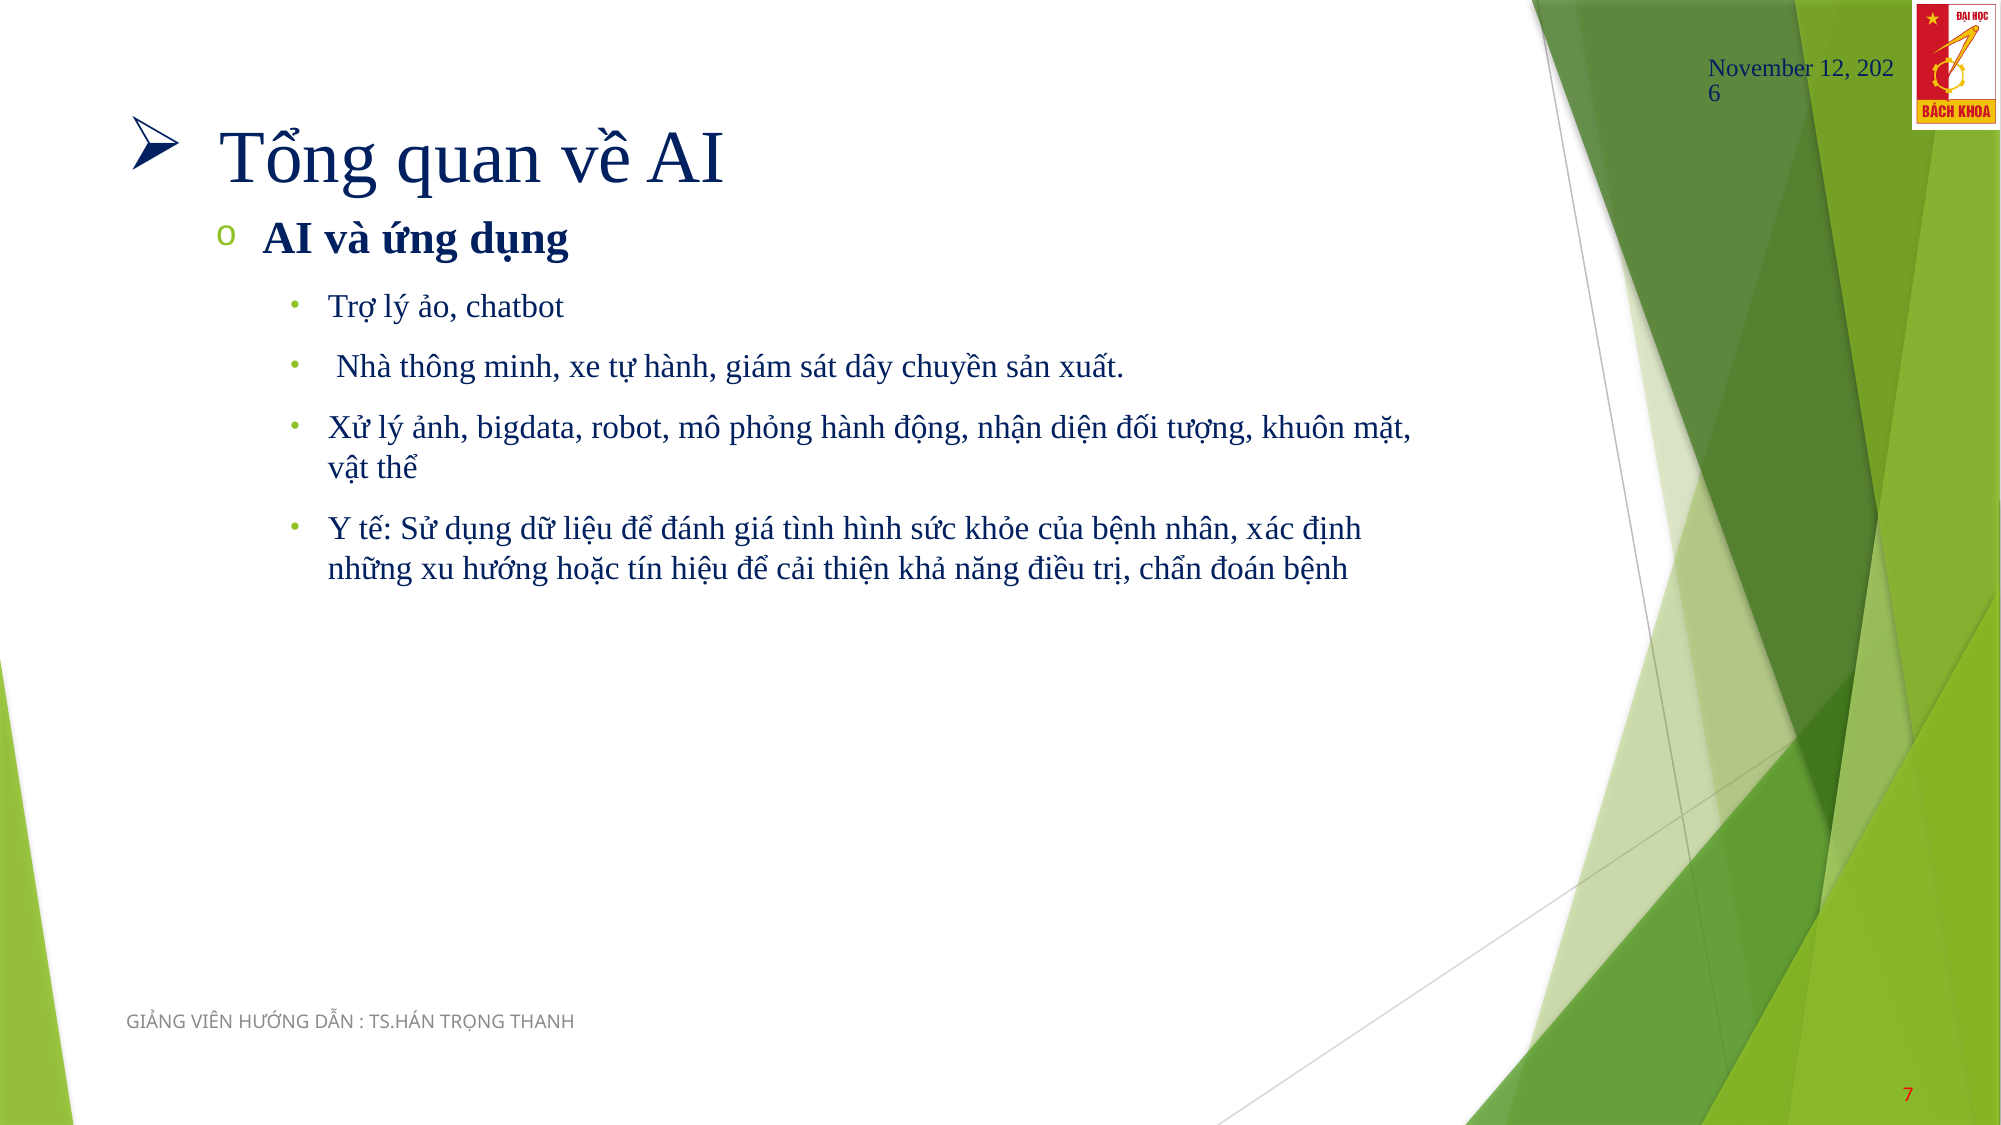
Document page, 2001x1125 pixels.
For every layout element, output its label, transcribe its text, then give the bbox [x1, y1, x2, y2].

footer GIẢNG VIÊN HƯỚNG DẪN : TS.HÁN TRỌNG THANH [111, 991, 1145, 1051]
list AI và ứng dụng Trợ lý ảo, chatbot Nhà thông minh, xe tự hành, giám sát dây chuyền sản xuất. Xử lý ảnh, bigdata, robot, mô phỏng hành động, nhận diện đối tượng, khuôn mặt, vật thể Y tế: Sử dụng dữ liệu để đánh giá tình hình sức khỏe của bệnh nhân, xác định những xu hướng hoặc tín hiệu để cải thiện khả năng điều trị, chẩn đoán bệnh [125, 200, 1470, 327]
slide_number 7 [1887, 1065, 2000, 1125]
picture [1911, 0, 2000, 131]
list AI và ứng dụng Trợ lý ảo, chatbot Nhà thông minh, xe tự hành, giám sát dây chuyền sản xuất. Xử lý ảnh, bigdata, robot, mô phỏng hành động, nhận diện đối tượng, khuôn mặt, vật thể Y tế: Sử dụng dữ liệu để đánh giá tình hình sức khỏe của bệnh nhân, xác định những xu hướng hoặc tín hiệu để cải thiện khả năng điều trị, chẩn đoán bệnh [125, 328, 1470, 946]
text_box 26 September 2020 [1693, 43, 1906, 89]
title Tổng quan về AI [111, 99, 1522, 317]
